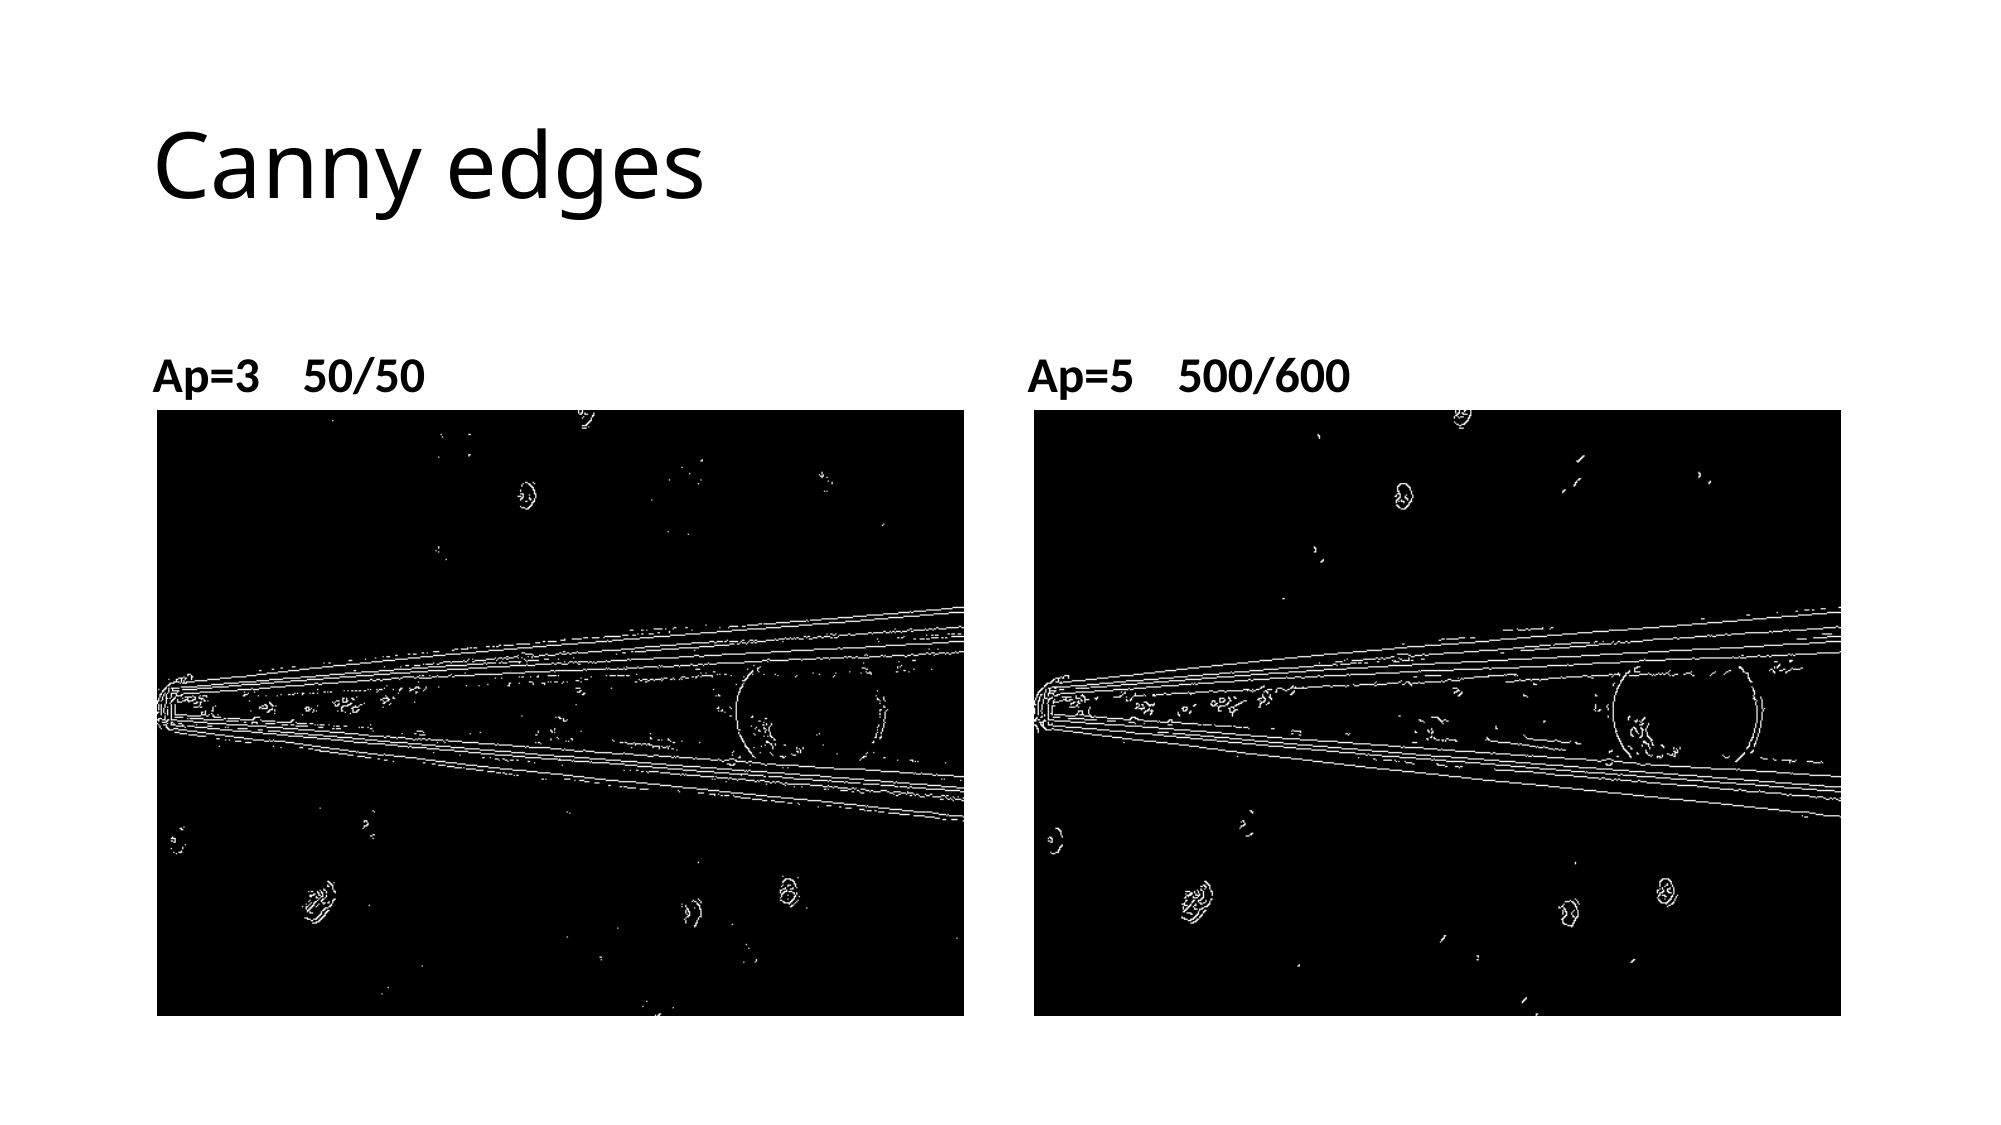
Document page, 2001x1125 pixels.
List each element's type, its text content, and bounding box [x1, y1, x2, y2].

list Ap=3 50/50 [137, 275, 984, 411]
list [1034, 410, 1841, 1016]
title Canny edges [137, 59, 1863, 278]
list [157, 410, 964, 1016]
list Ap=5 500/600 [1012, 275, 1863, 411]
